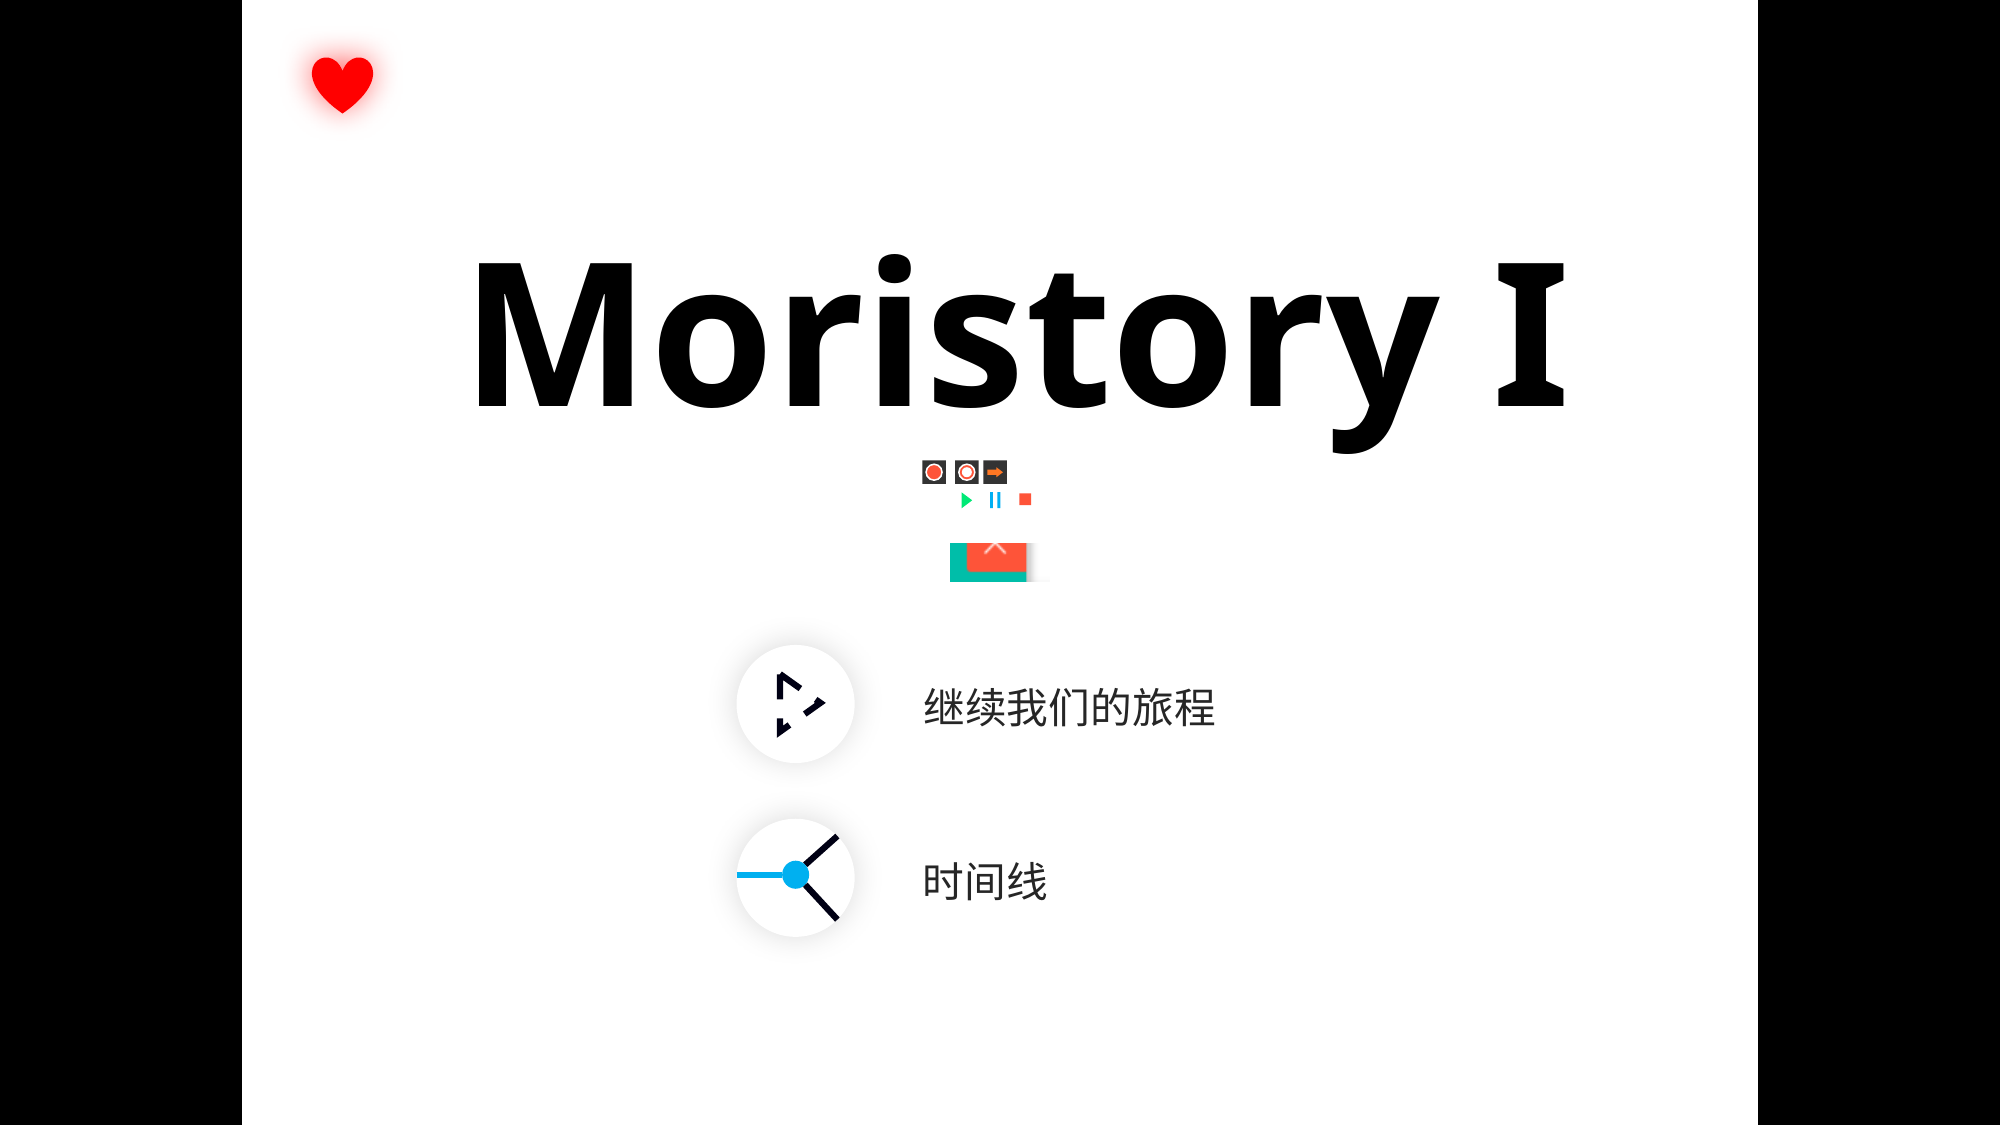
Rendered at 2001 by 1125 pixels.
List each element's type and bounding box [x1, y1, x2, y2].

picture [241, 0, 1758, 1125]
text_box [922, 460, 946, 484]
text_box [955, 460, 979, 484]
text_box [805, 836, 838, 865]
text_box [736, 644, 855, 764]
text_box [955, 488, 979, 513]
text_box [805, 884, 838, 920]
text_box [983, 460, 1007, 484]
text_box [983, 488, 1007, 512]
text_box [1013, 488, 1037, 512]
